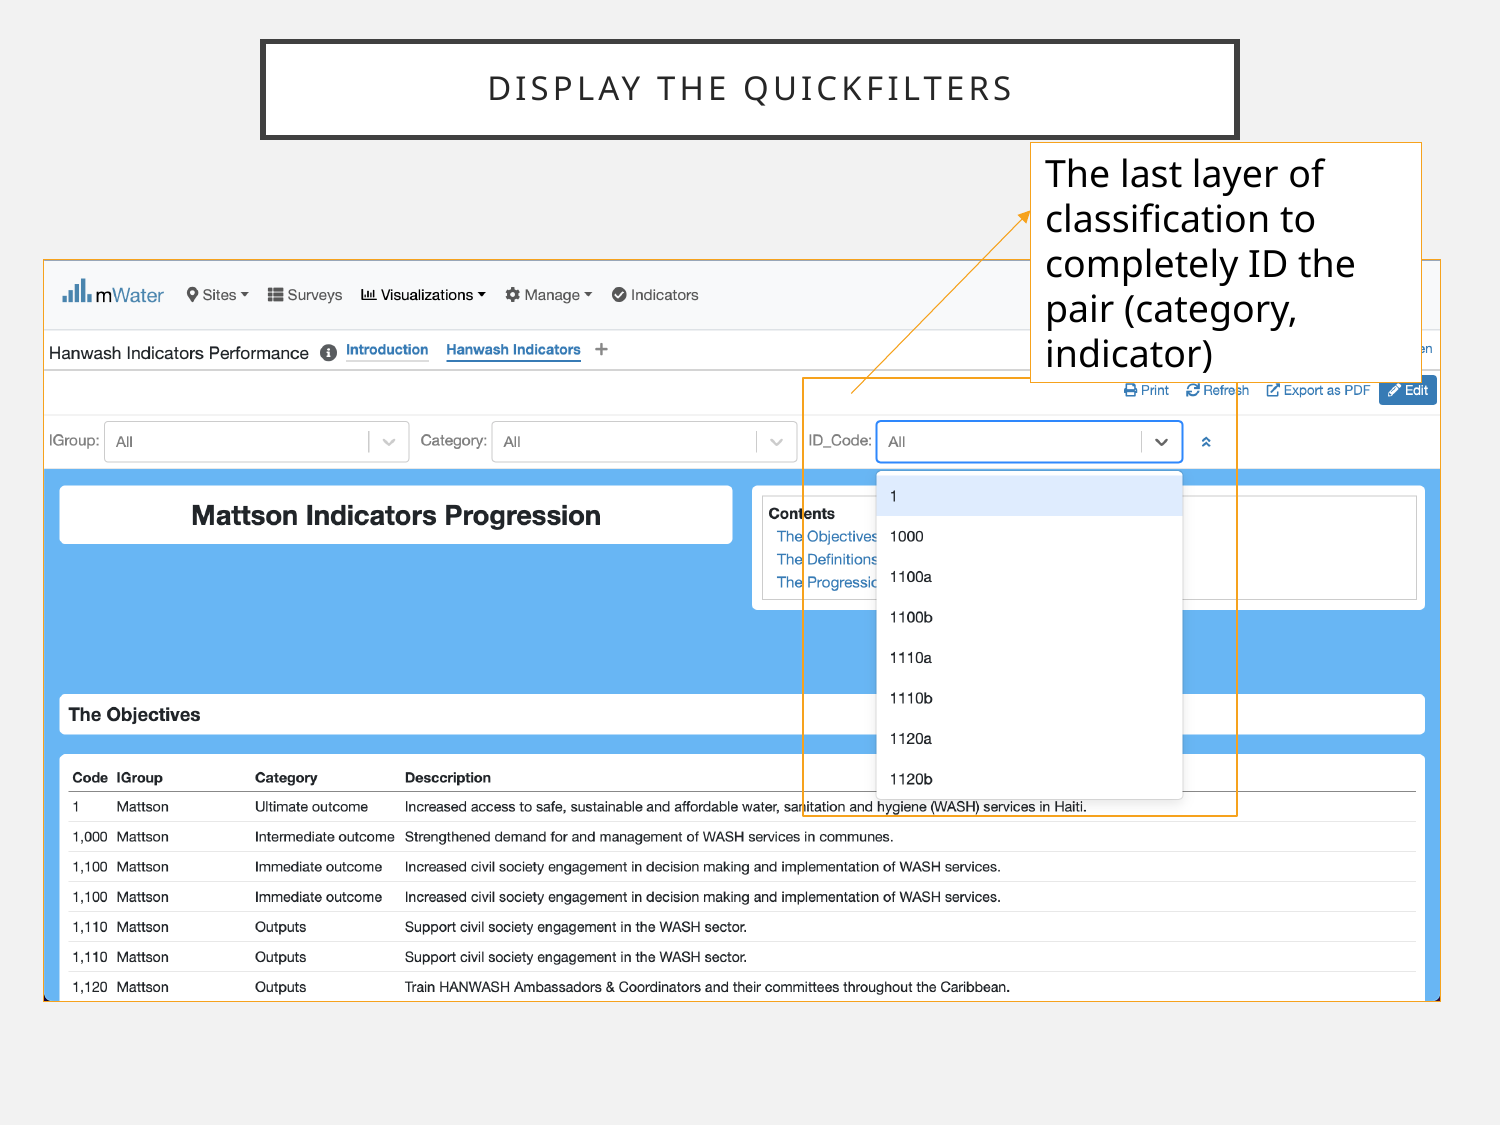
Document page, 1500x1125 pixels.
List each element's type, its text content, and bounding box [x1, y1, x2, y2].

text_box The last layer of classification to completely ID the pair (category, indicator) [1030, 142, 1422, 259]
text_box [851, 210, 1031, 394]
title Display the quickfilters [260, 39, 1240, 140]
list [43, 259, 1441, 1002]
